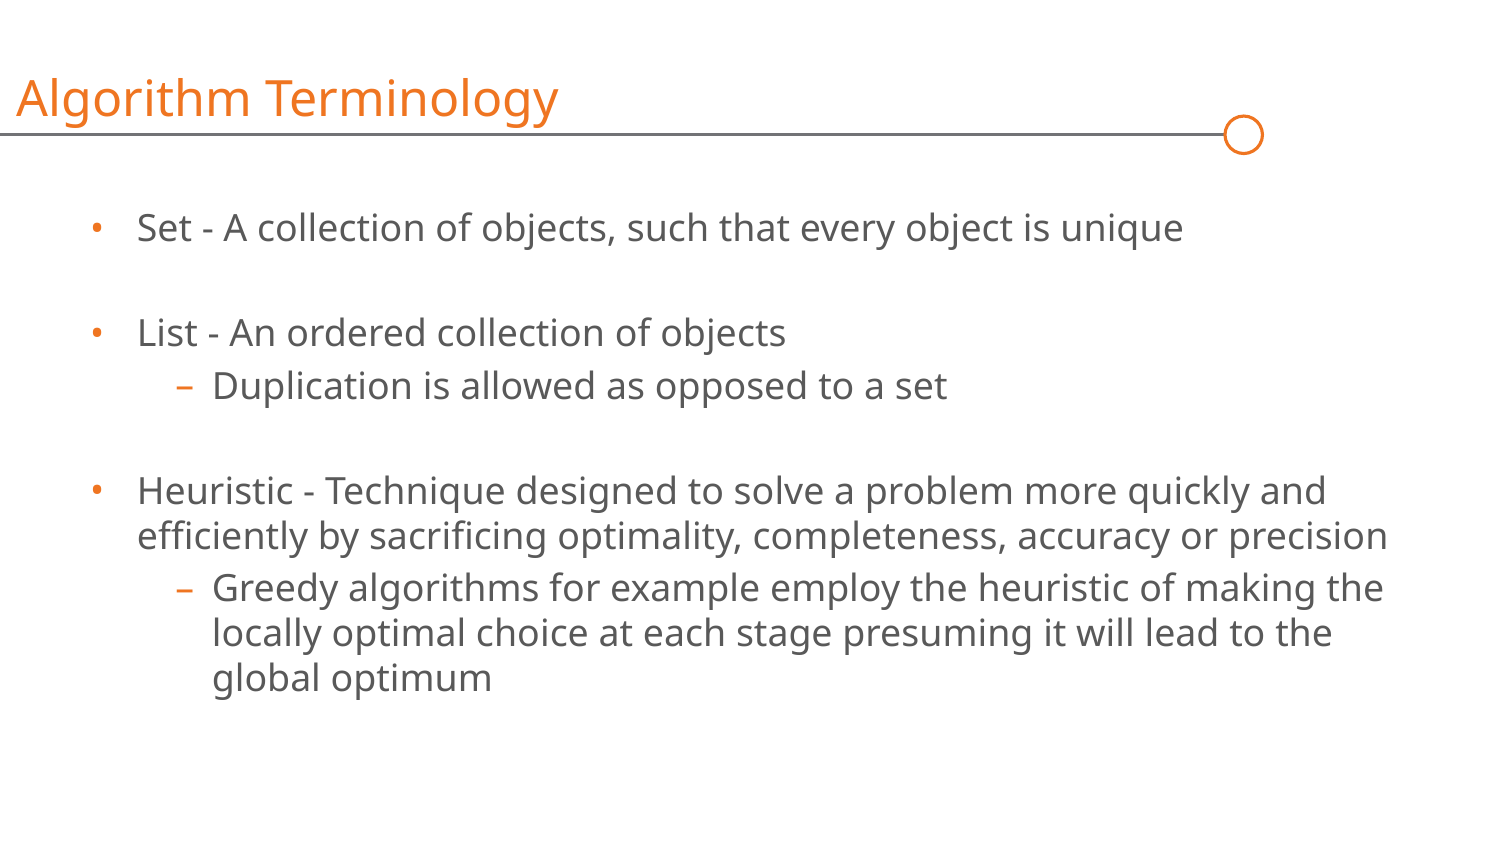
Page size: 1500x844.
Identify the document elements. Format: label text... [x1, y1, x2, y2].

list Algorithm Terminology [1, 6, 1213, 135]
list Set - A collection of objects, such that every object is unique List - An ordered collection of objects Duplication is allowed as opposed to a set Heuristic - Technique designed to solve a problem more quickly and efficiently by sacrificing optimality, completeness, accuracy or precision Greedy algorithms for example employ the heuristic of making the locally optimal choice at each stage presuming it will lead to the global optimum [75, 196, 1425, 791]
